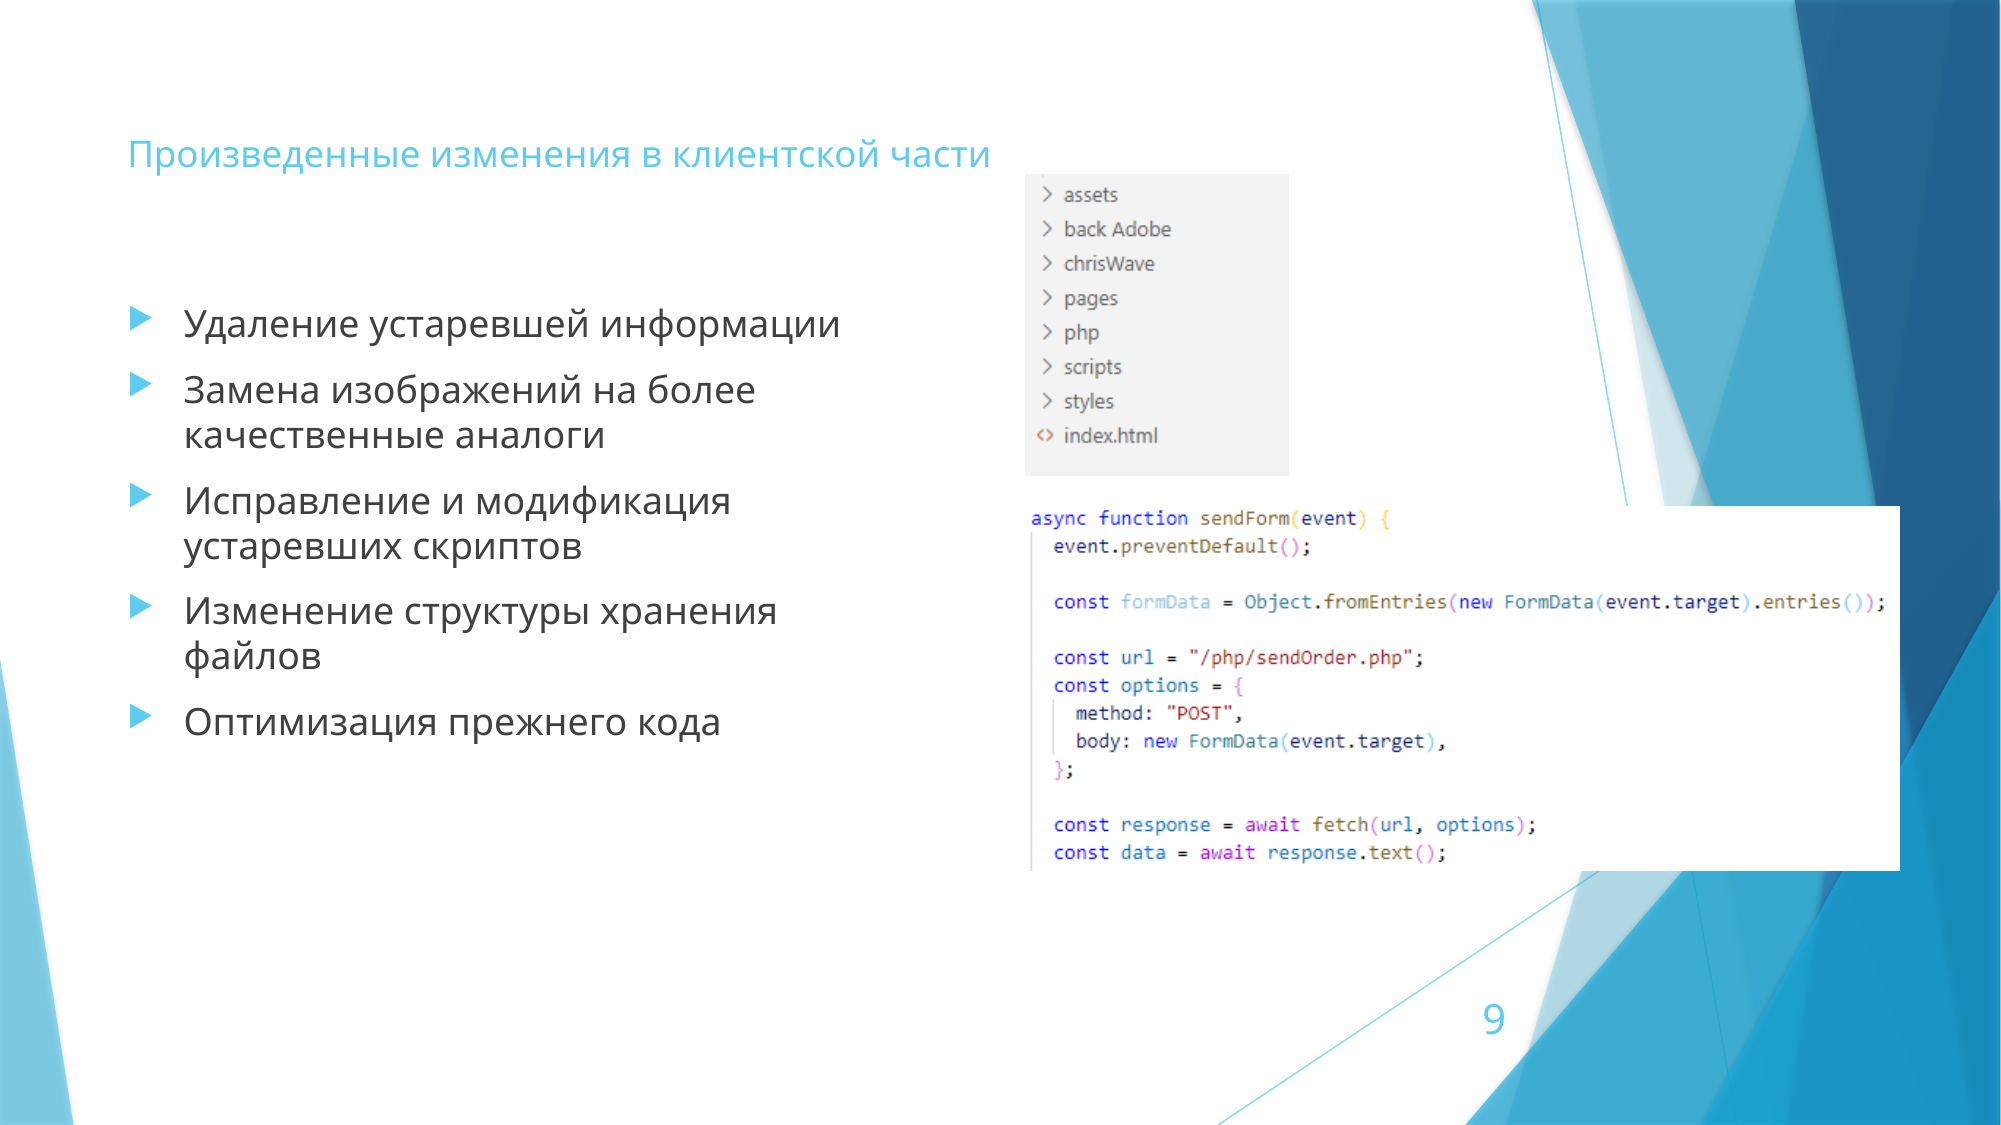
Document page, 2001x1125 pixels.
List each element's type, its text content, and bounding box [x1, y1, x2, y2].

list Удаление устаревшей информации Замена изображений на более качественные аналоги Исправление и модификация устаревших скриптов Изменение структуры хранения файлов Оптимизация прежнего кода [112, 292, 882, 972]
picture [1025, 173, 1289, 477]
title Произведенные изменения в клиентской части [112, 123, 1015, 226]
slide_number 9 [1409, 991, 1522, 1051]
picture [1025, 505, 1900, 871]
